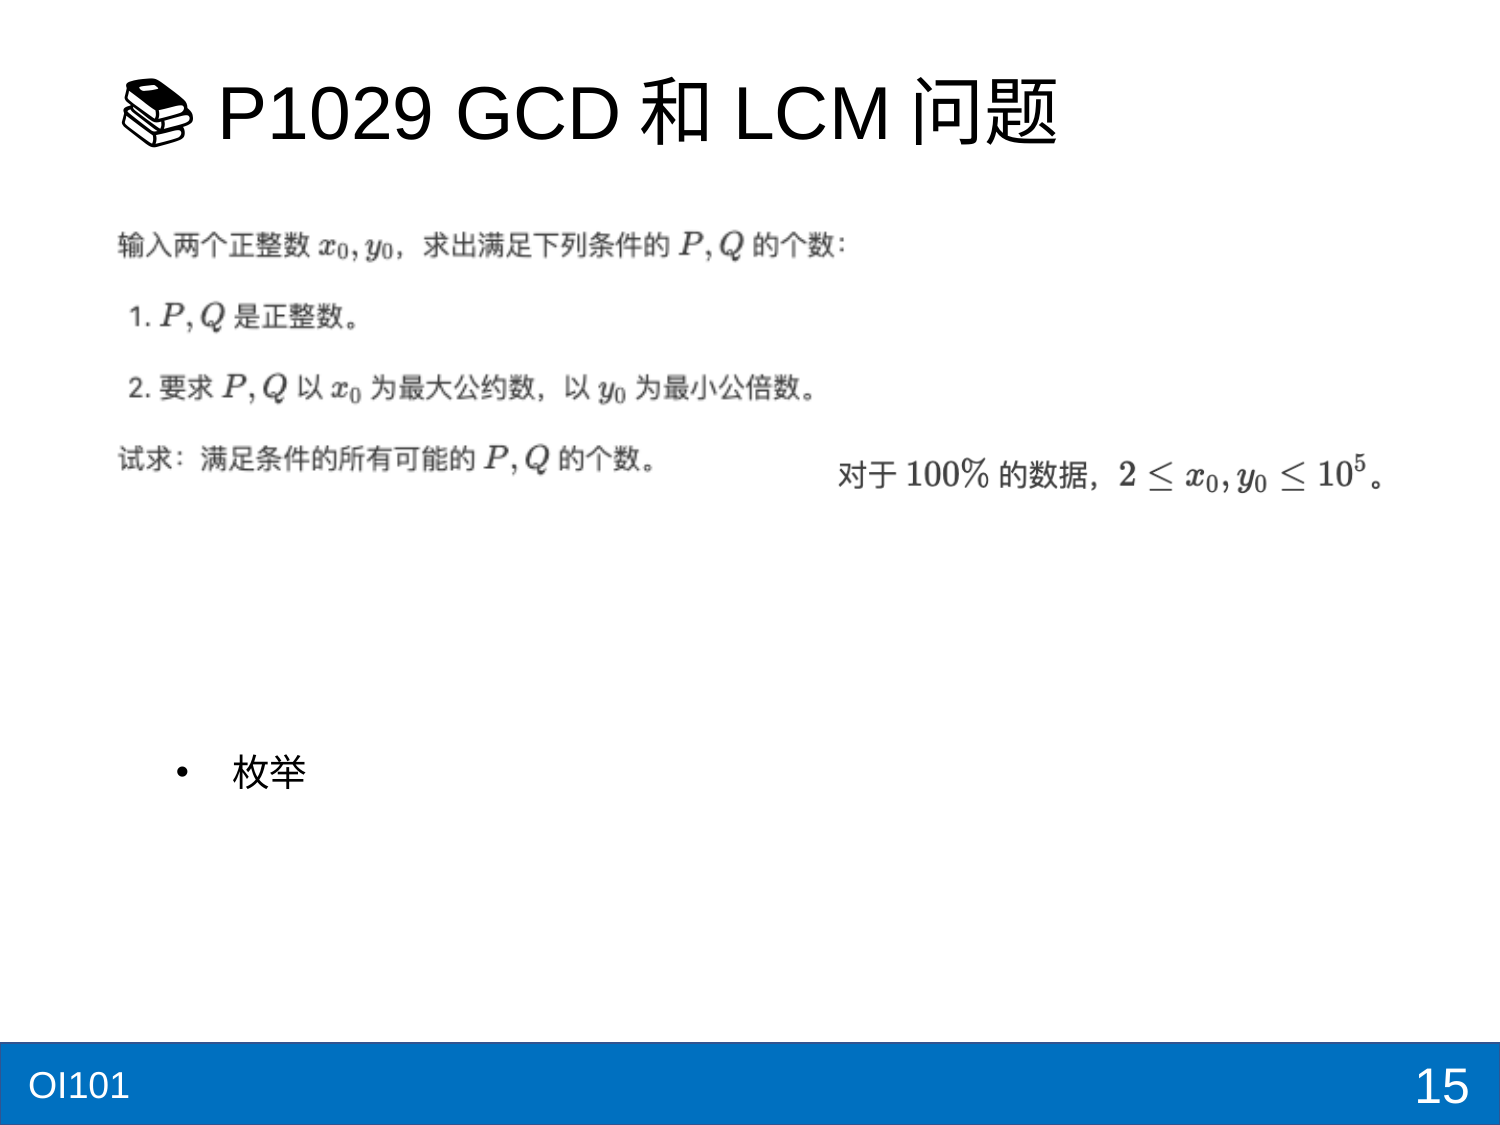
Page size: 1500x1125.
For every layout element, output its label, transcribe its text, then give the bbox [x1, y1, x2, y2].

picture [103, 213, 1397, 513]
slide_number 15 [1147, 1054, 1485, 1114]
title 📚 P1029 GCD和LCM问题 [103, 59, 1397, 171]
